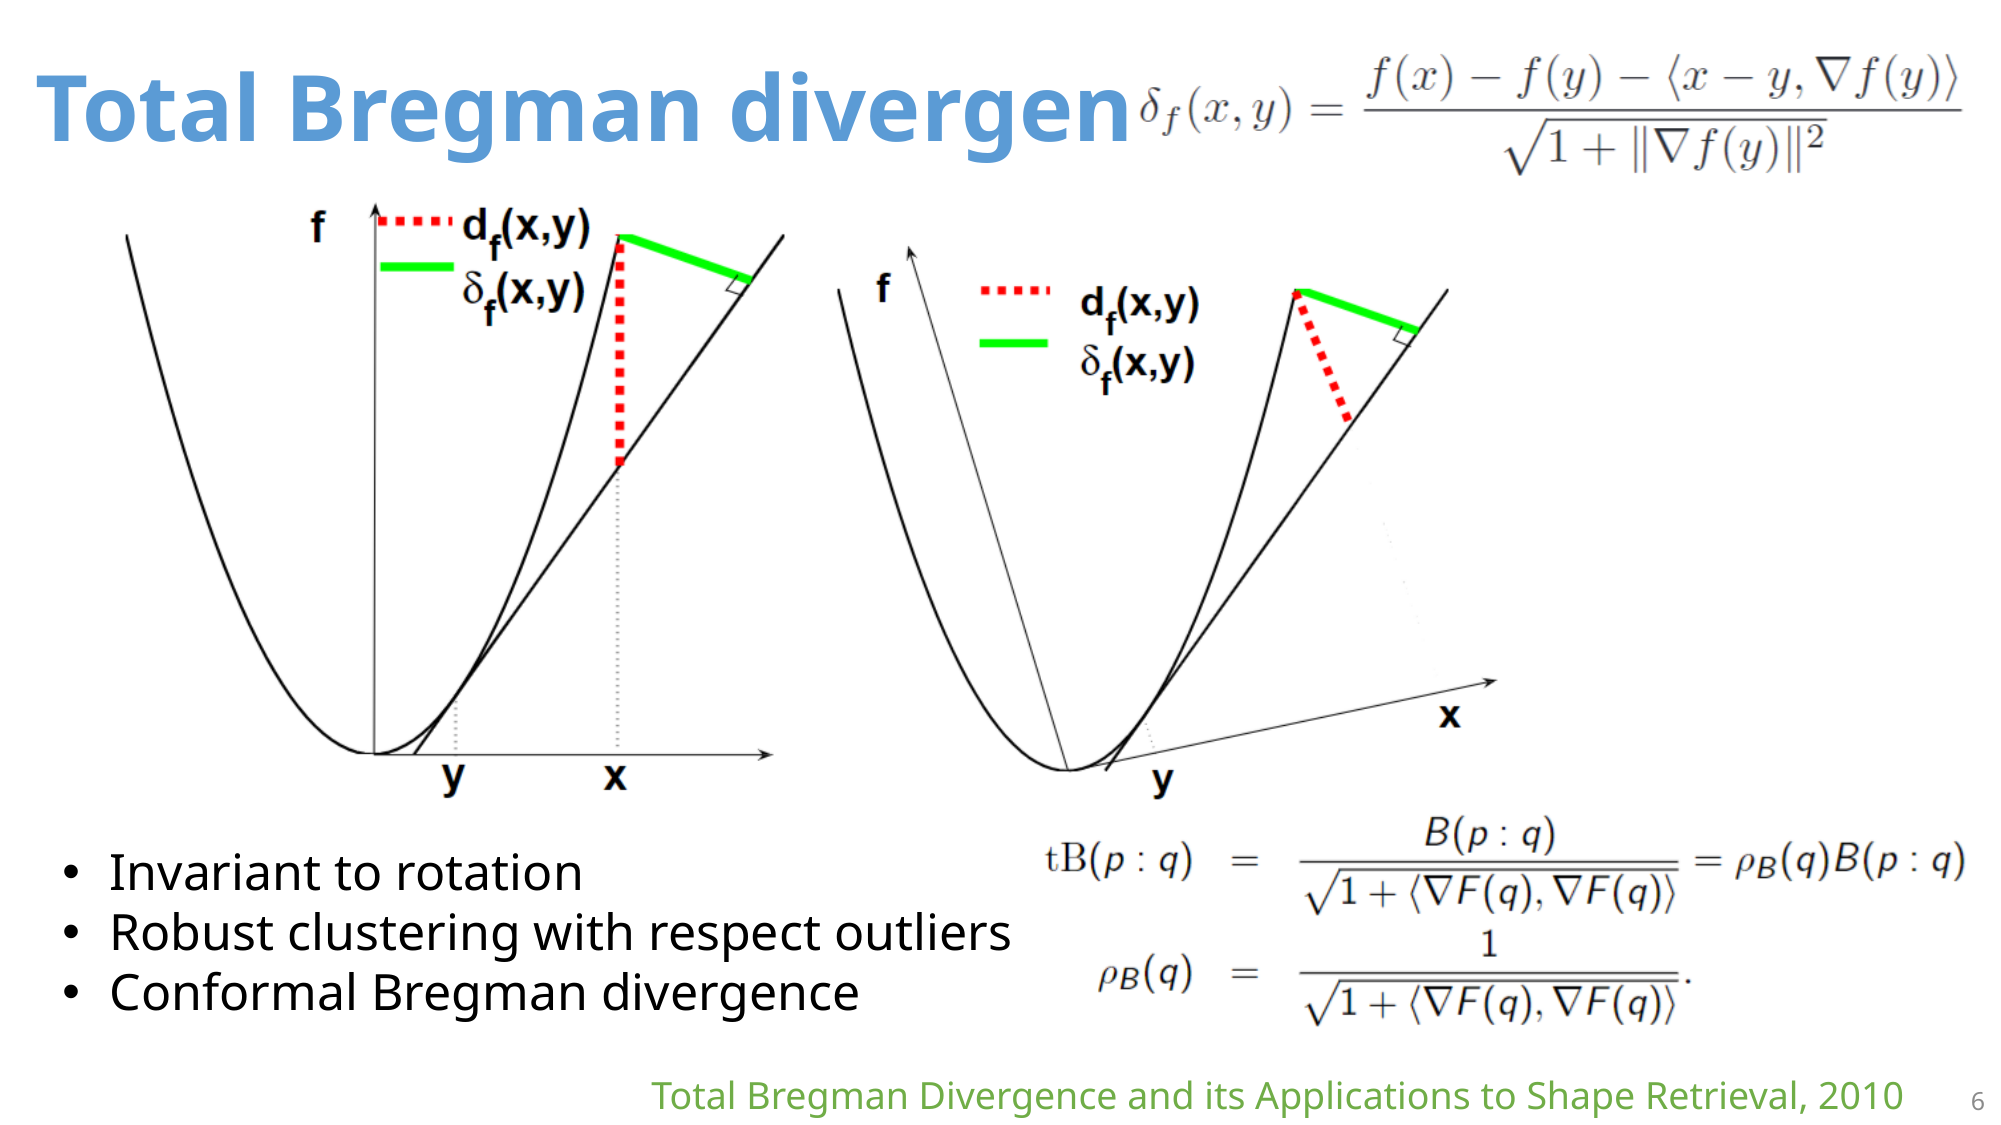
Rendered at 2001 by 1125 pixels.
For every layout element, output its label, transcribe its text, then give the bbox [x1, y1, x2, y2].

text_box Invariant to rotation Robust clustering with respect outliers Conformal Bregman divergence [47, 833, 1025, 1029]
title Total Bregman divergences [20, 3, 1746, 221]
picture [94, 35, 1970, 1035]
text_box Total Bregman Divergence and its Applications to Shape Retrieval, 2010 [636, 1064, 2000, 1125]
